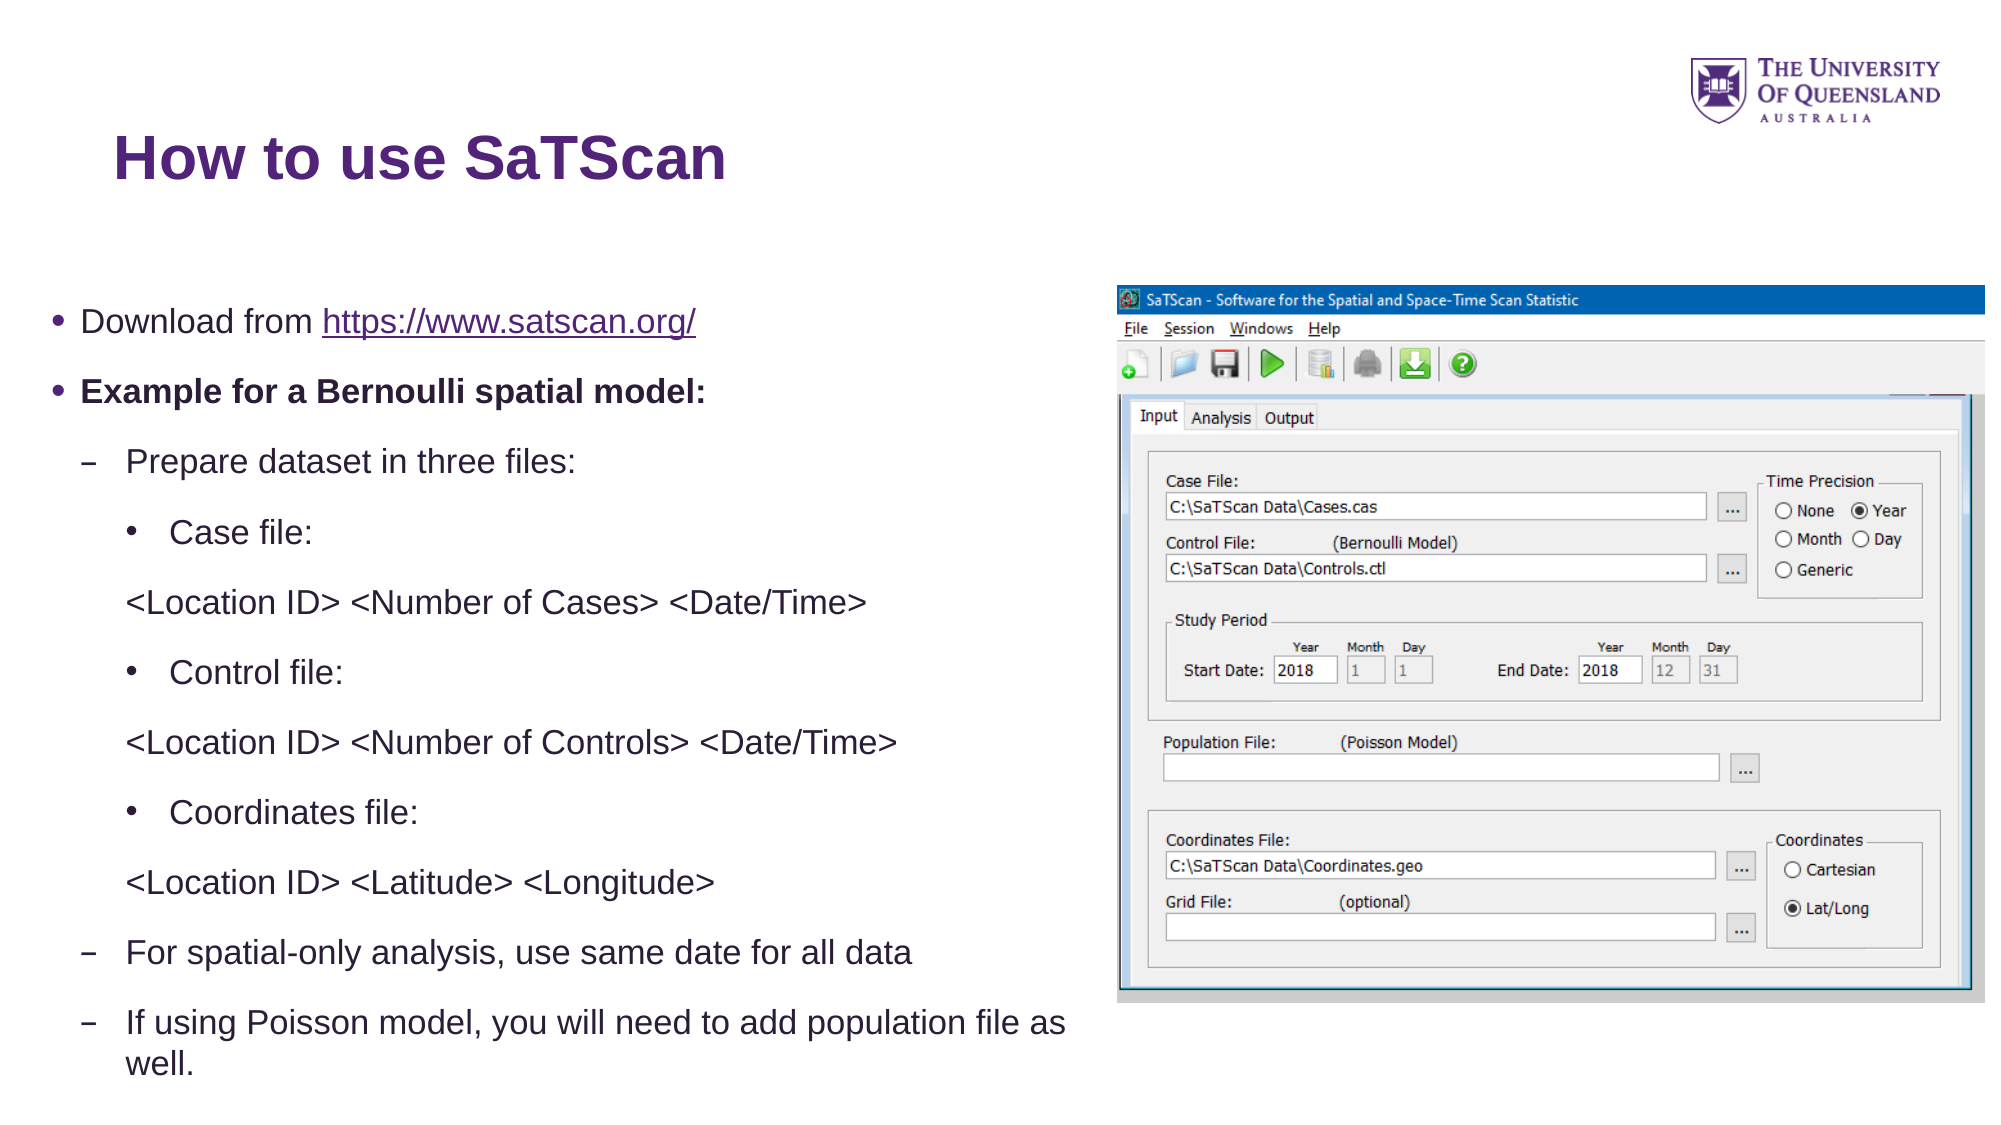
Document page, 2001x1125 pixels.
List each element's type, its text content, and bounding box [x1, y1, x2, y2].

list Download from https://www.satscan.org/ Example for a Bernoulli spatial model: Prepare dataset in three files: Case file: <Location ID> <Number of Cases> <Date/Time> Control file: <Location ID> <Number of Controls> <Date/Time> Coordinates file: <Location ID> <Latitude> <Longitude> For spatial-only analysis, use same date for all data If using Poisson model, you will need to add population file as well. [51, 299, 1094, 1089]
picture [1116, 285, 1985, 1003]
picture [1691, 58, 1940, 124]
title How to use SaTScan [114, 125, 1685, 203]
